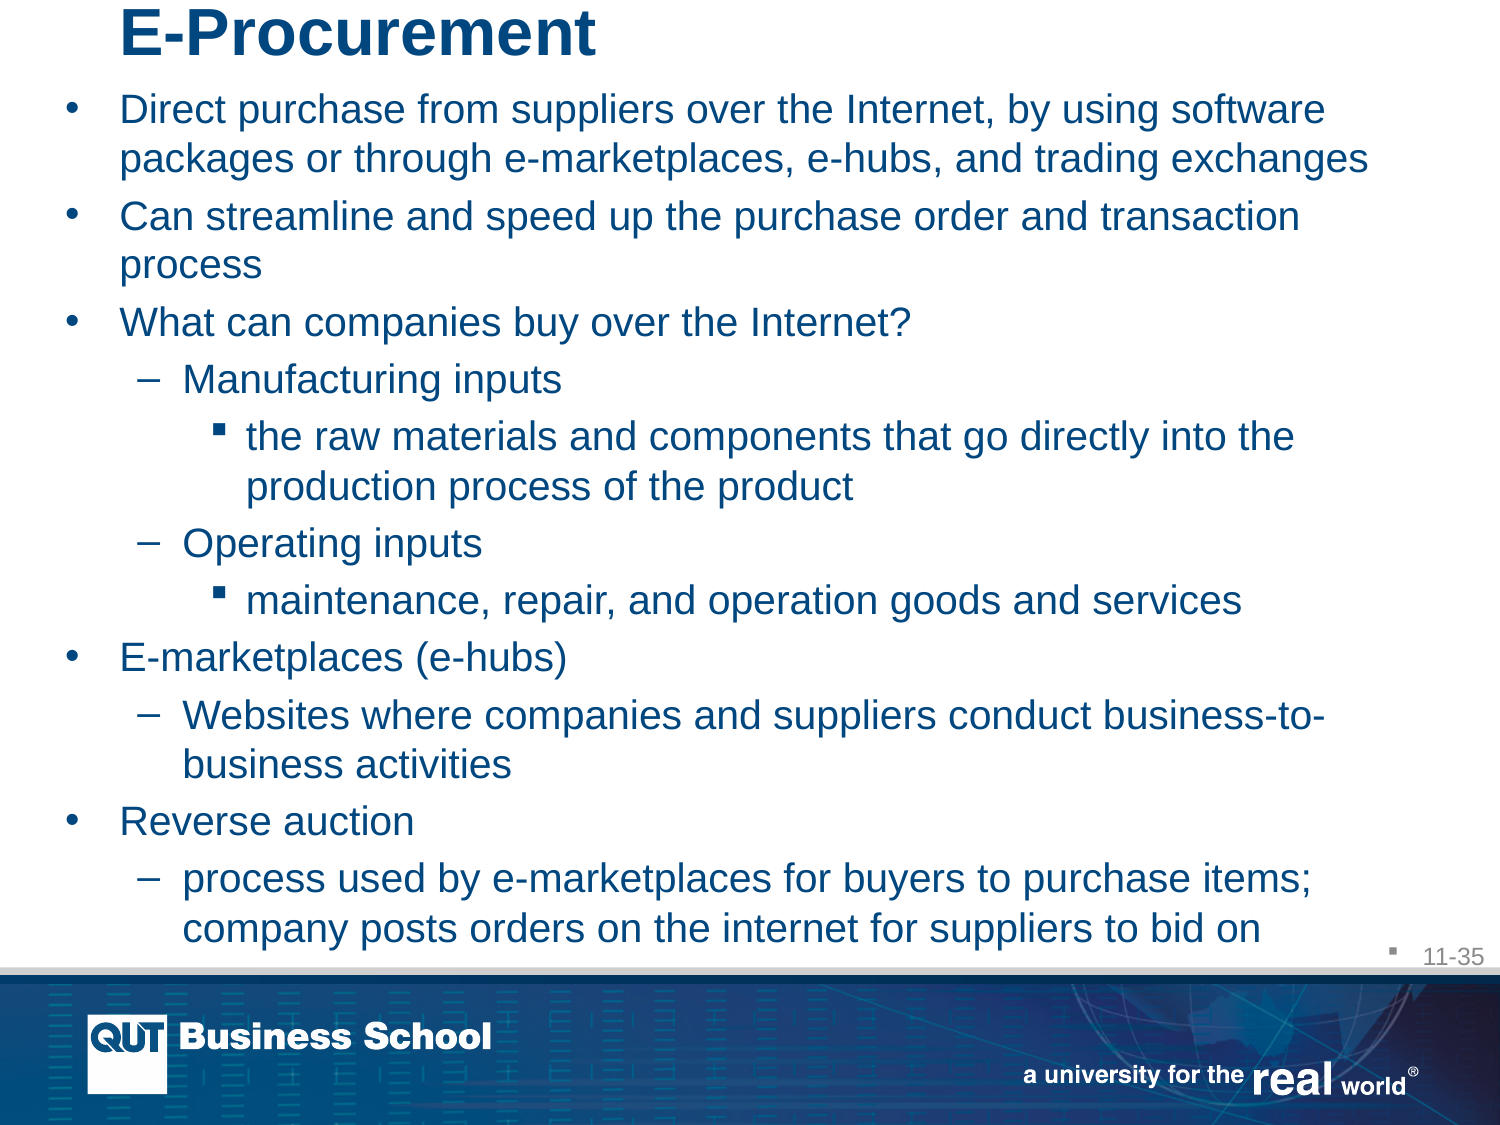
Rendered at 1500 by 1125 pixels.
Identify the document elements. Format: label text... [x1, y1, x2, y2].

title E-Procurement [104, 0, 1455, 123]
picture [0, 984, 1500, 1125]
list Direct purchase from suppliers over the Internet, by using software packages or through e-marketplaces, e-hubs, and trading exchanges Can streamline and speed up the purchase order and transaction process What can companies buy over the Internet? Manufacturing inputs the raw materials and components that go directly into the production process of the product Operating inputs maintenance, repair, and operation goods and services E-marketplaces (e-hubs) Websites where companies and suppliers conduct business-to-business activities Reverse auction process used by e-marketplaces for buyers to purchase items; company posts orders on the internet for suppliers to bid on [50, 75, 1400, 963]
slide_number 11-35 [1149, 924, 1500, 985]
